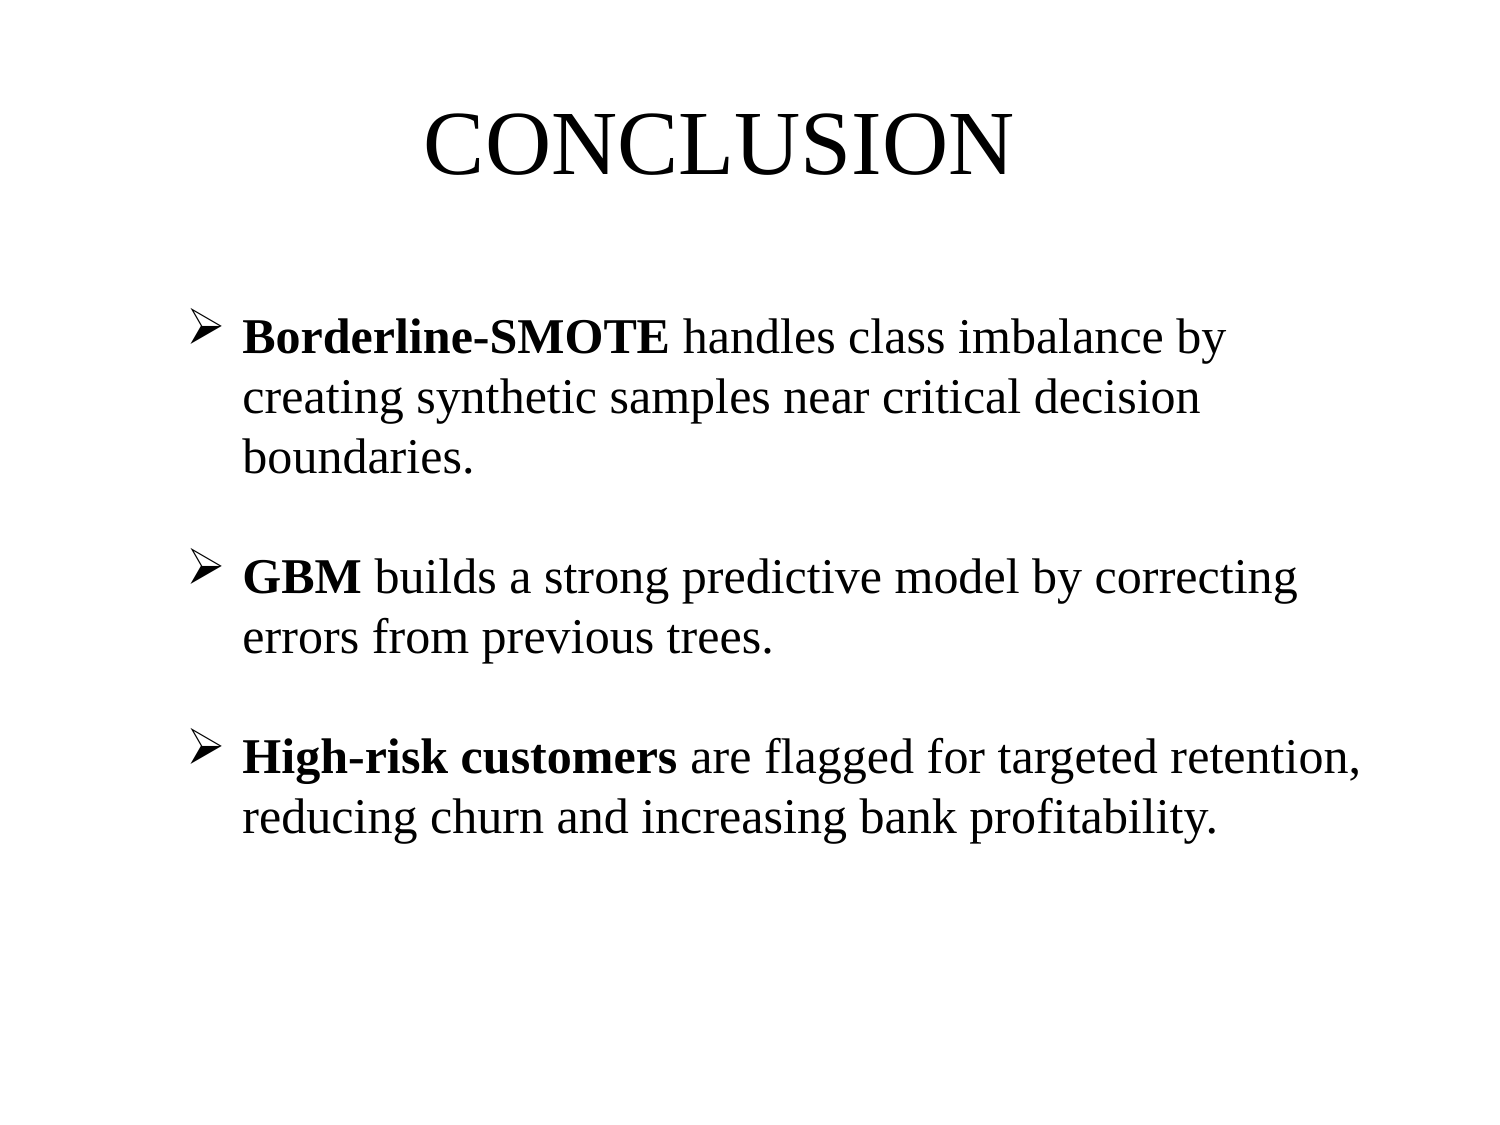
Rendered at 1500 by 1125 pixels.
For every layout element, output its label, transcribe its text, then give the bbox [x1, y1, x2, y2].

list Borderline-SMOTE handles class imbalance by creating synthetic samples near critical decision boundaries. GBM builds a strong predictive model by correcting errors from previous trees. High-risk customers are flagged for targeted retention, reducing churn and increasing bank profitability. [171, 235, 1412, 896]
title CONCLUSION [75, 45, 1365, 231]
